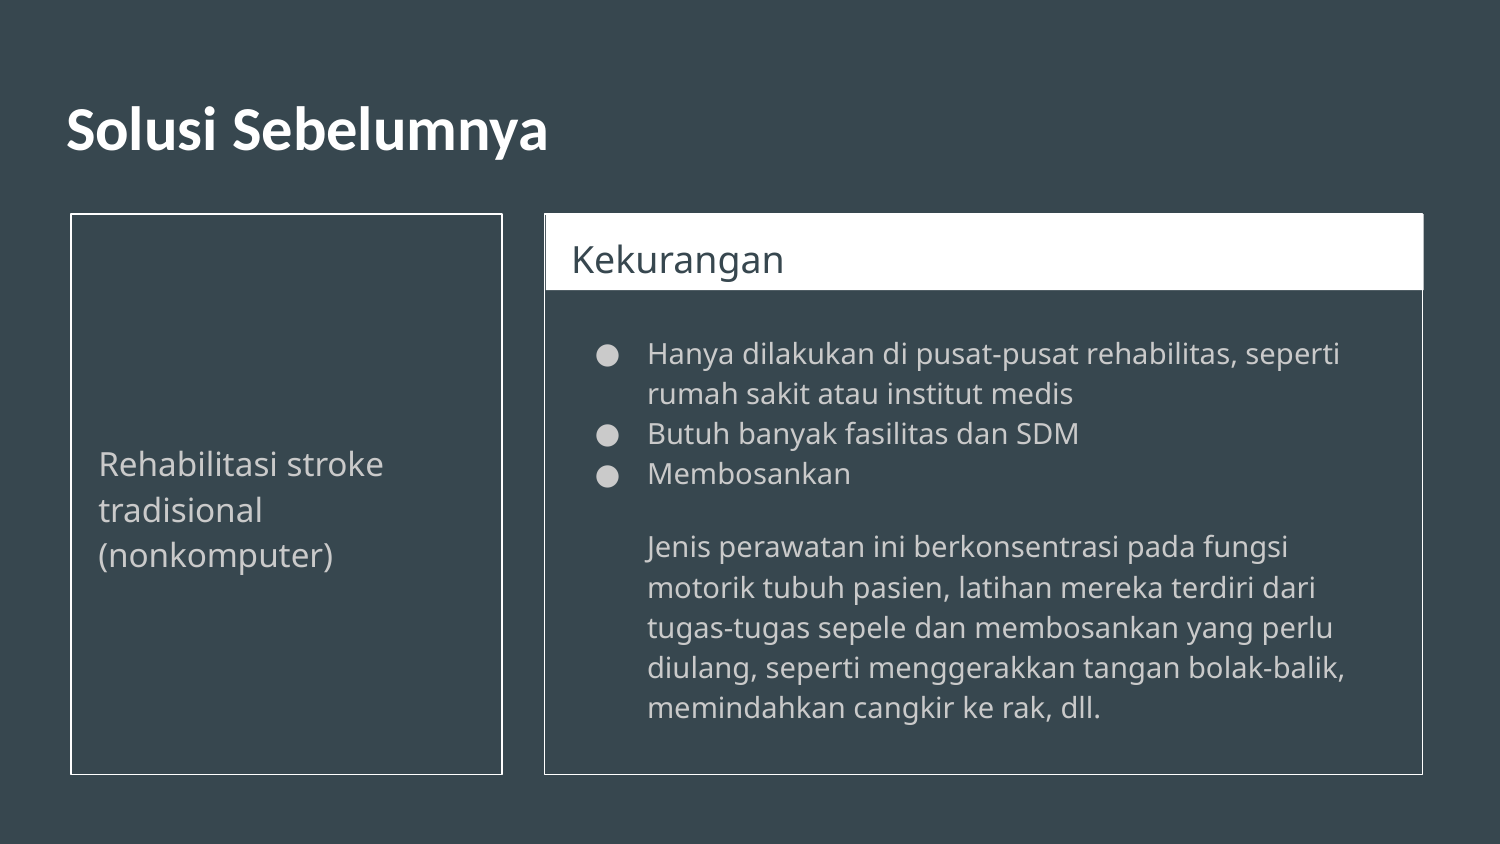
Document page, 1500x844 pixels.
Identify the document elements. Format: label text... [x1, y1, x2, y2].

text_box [544, 213, 1425, 775]
text_box [70, 213, 503, 775]
list Rehabilitasi stroke tradisional (nonkomputer) [83, 421, 490, 762]
title Solusi Sebelumnya [51, 72, 1449, 167]
